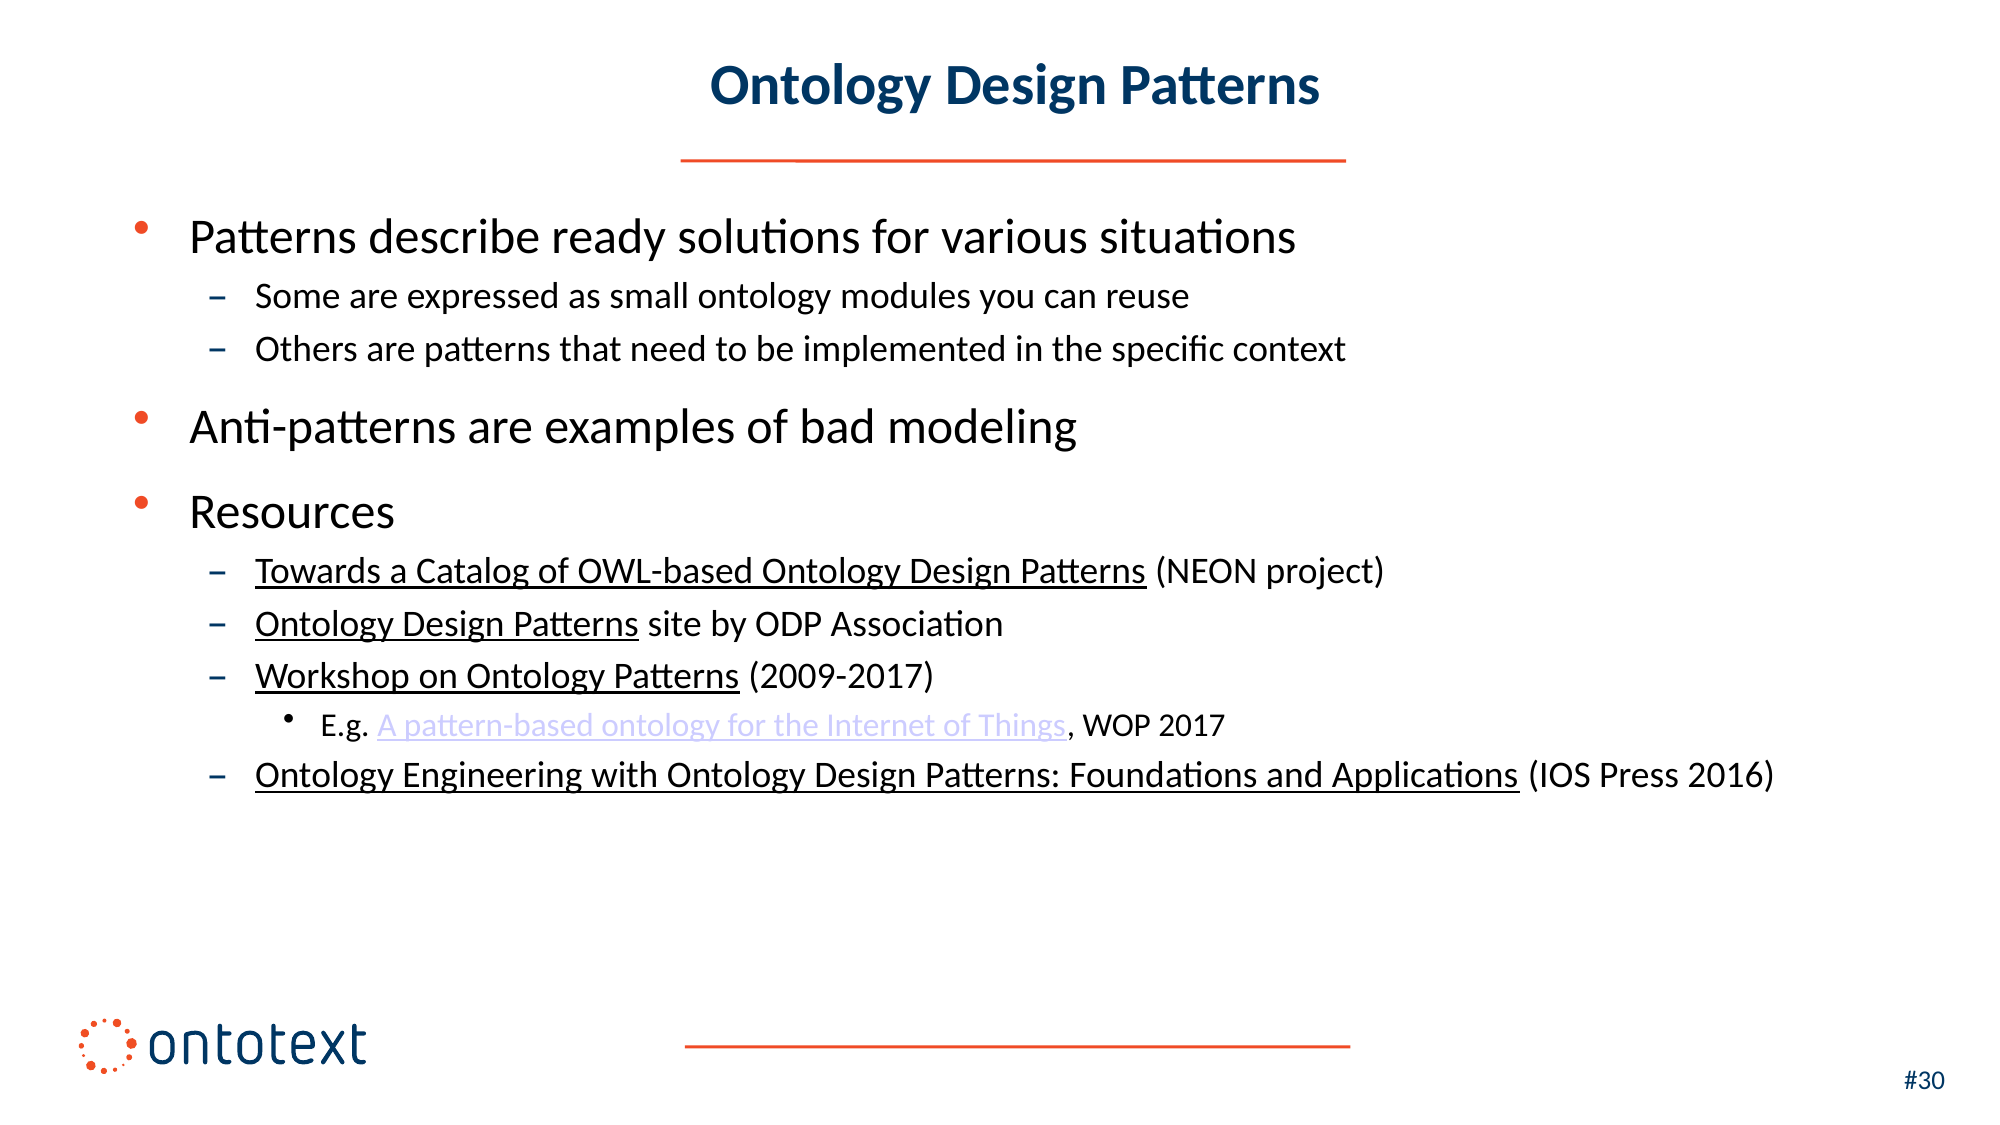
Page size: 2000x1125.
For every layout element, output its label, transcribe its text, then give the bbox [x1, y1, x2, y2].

title Ontology Design Patterns [102, 0, 1929, 162]
list Patterns describe ready solutions for various situations Some are expressed as small ontology modules you can reuse Others are patterns that need to be implemented in the specific context Anti-patterns are examples of bad modeling Resources Towards a Catalog of OWL-based Ontology Design Patterns (NEON project) Ontology Design Patterns site by ODP Association Workshop on Ontology Patterns (2009-2017) E.g. A pattern-based ontology for the Internet of Things, WOP 2017 Ontology Engineering with Ontology Design Patterns: Foundations and Applications (IOS Press 2016) [117, 196, 1929, 1000]
slide_number #30 [1796, 1054, 1961, 1105]
